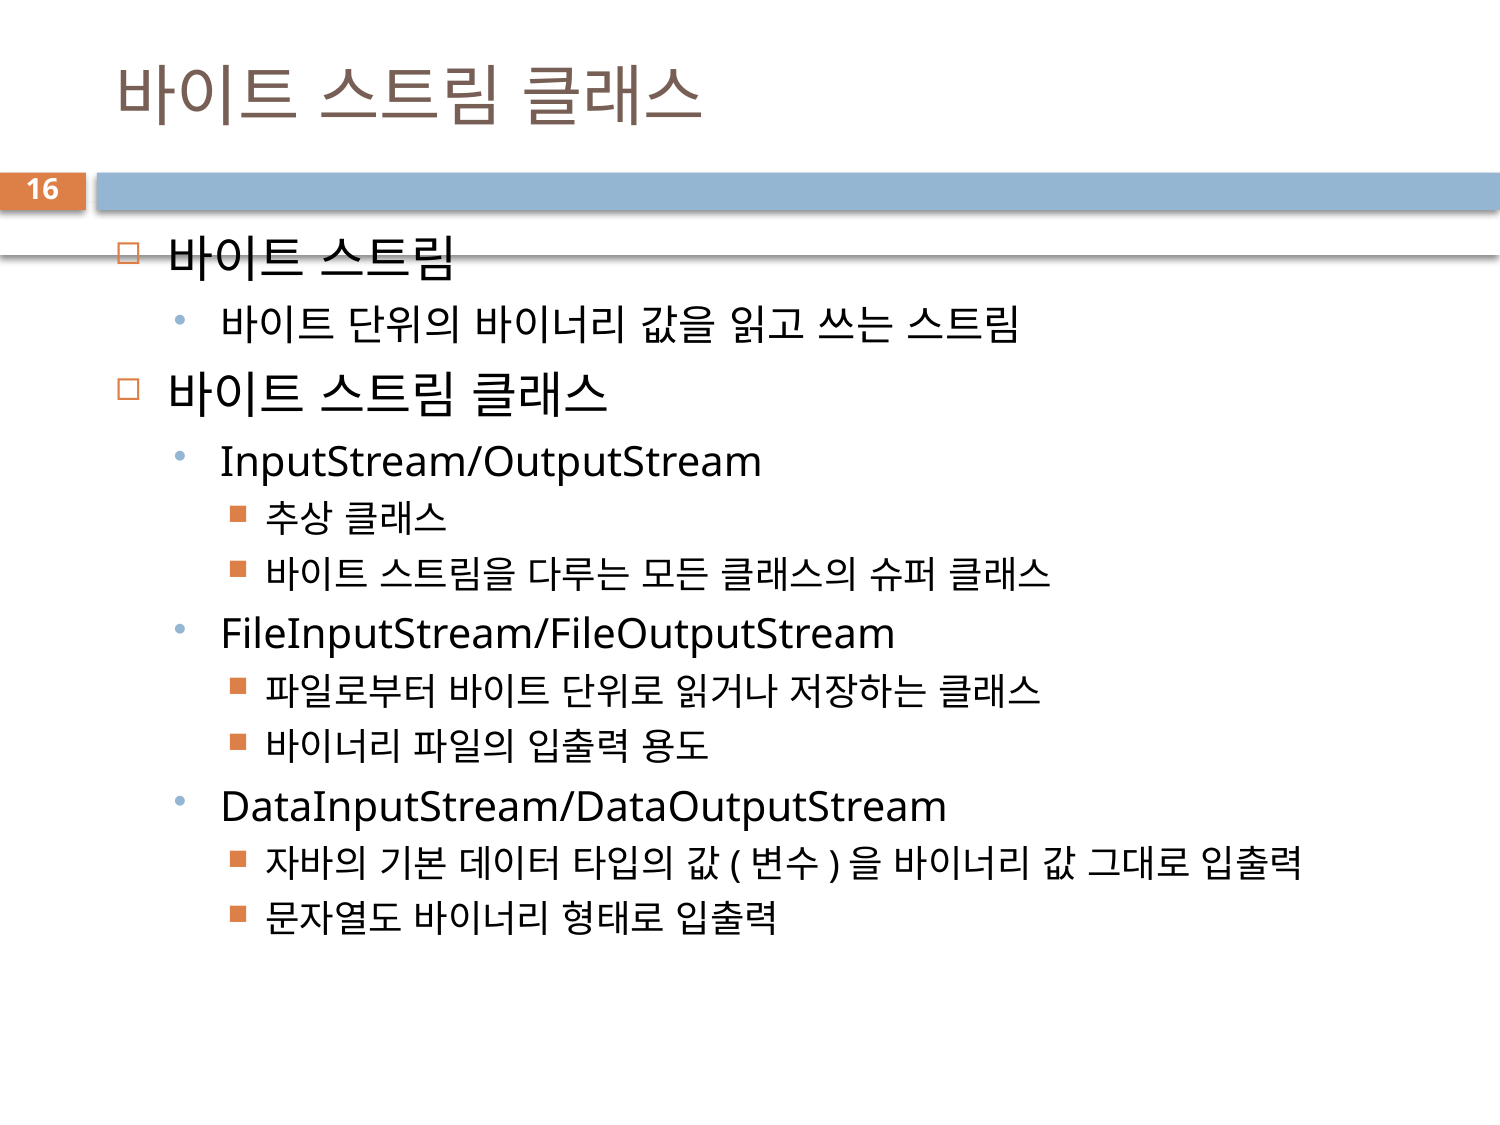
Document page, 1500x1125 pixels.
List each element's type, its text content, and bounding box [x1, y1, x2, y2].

title 바이트 스트림 클래스 [100, 37, 1438, 149]
list 바이트 스트림 바이트 단위의 바이너리 값을 읽고 쓰는 스트림 바이트 스트림 클래스 InputStream/OutputStream 추상 클래스 바이트 스트림을 다루는 모든 클래스의 슈퍼 클래스 FileInputStream/FileOutputStream 파일로부터 바이트 단위로 읽거나 저장하는 클래스 바이너리 파일의 입출력 용도 DataInputStream/DataOutputStream 자바의 기본 데이터 타입의 값(변수)을 바이너리 값 그대로 입출력 문자열도 바이너리 형태로 입출력 [100, 219, 1438, 1047]
slide_number 16 [0, 170, 87, 211]
